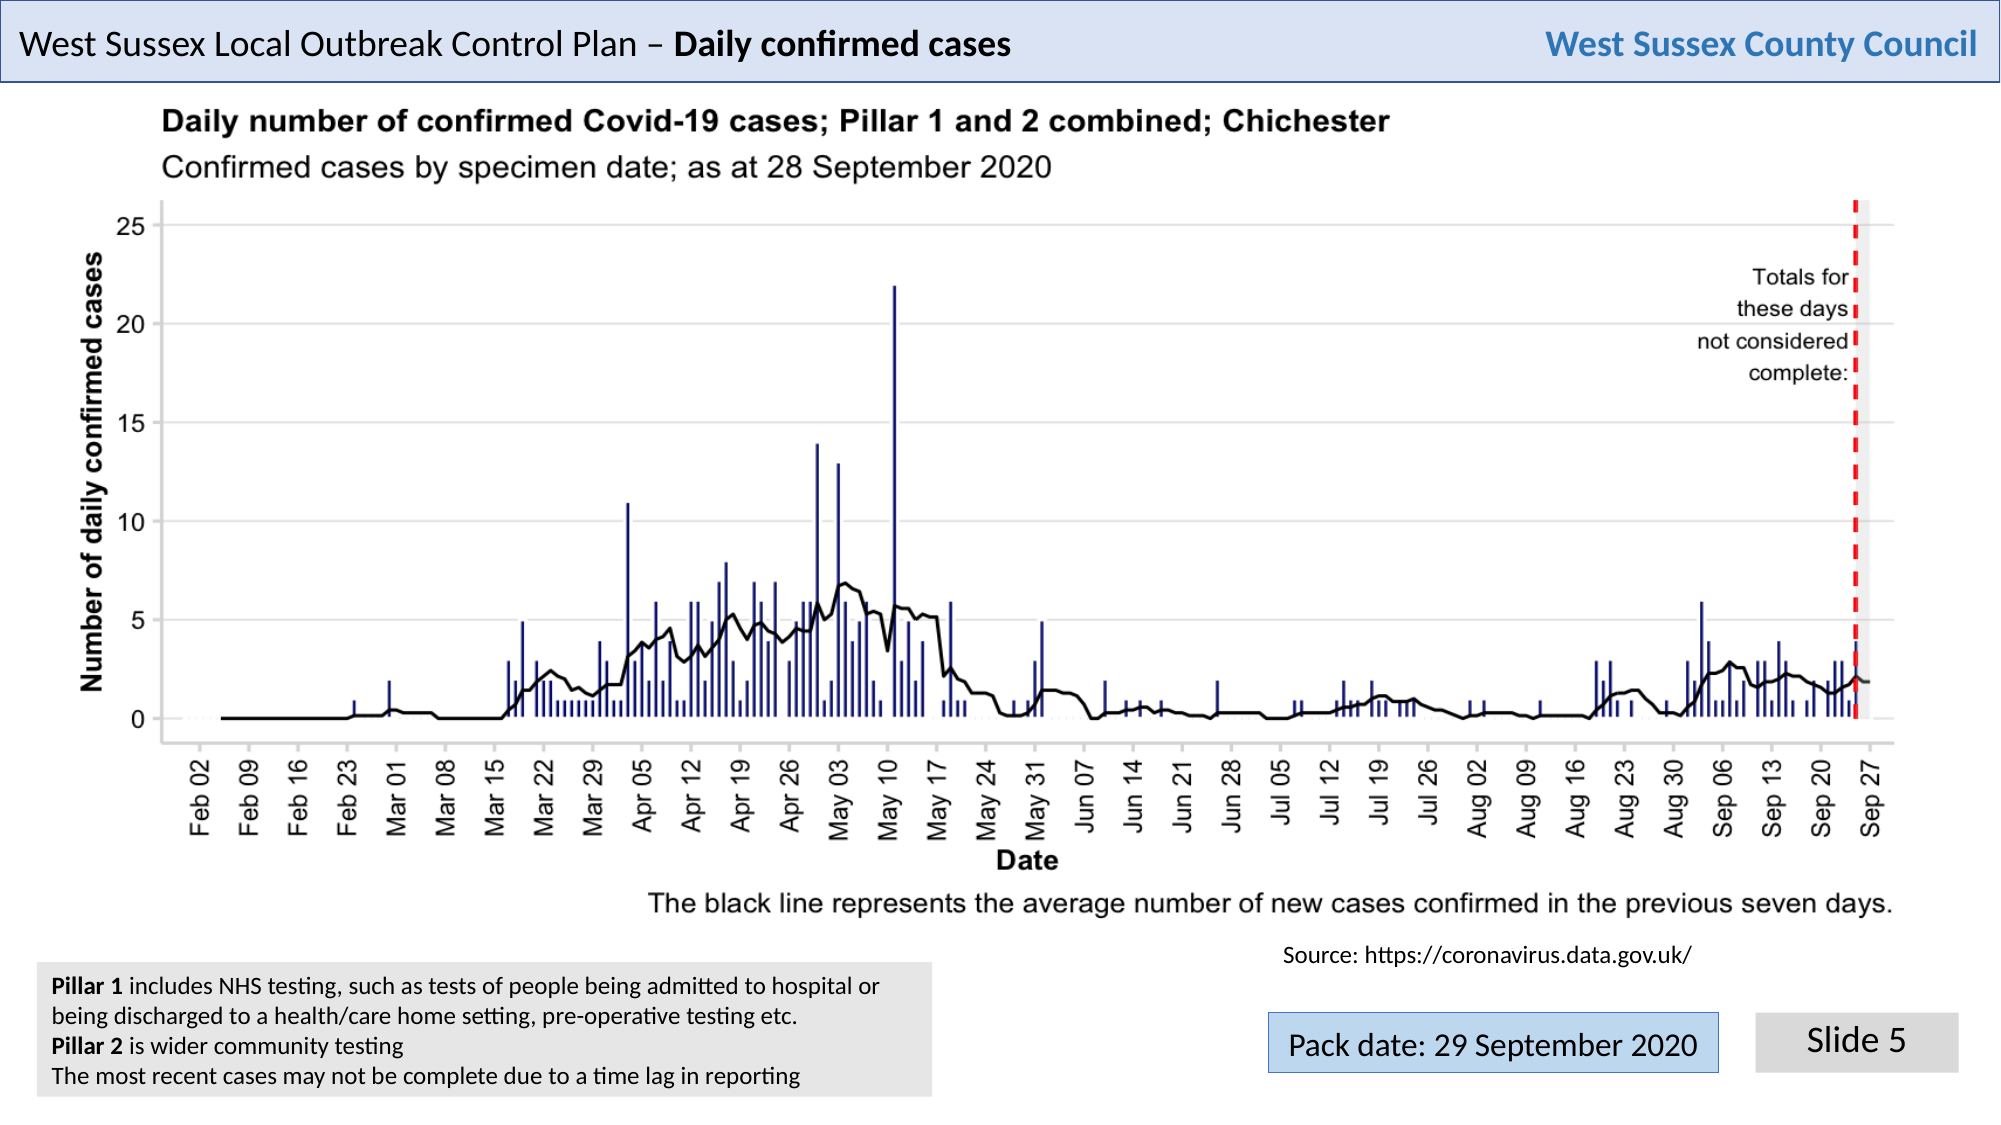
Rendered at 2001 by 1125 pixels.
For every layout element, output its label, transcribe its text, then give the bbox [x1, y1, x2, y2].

list Source: https://coronavirus.data.gov.uk/ [1268, 935, 1912, 995]
picture [63, 91, 1912, 935]
list Slide 5 [1755, 1012, 1959, 1073]
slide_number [1268, 1012, 1719, 1073]
